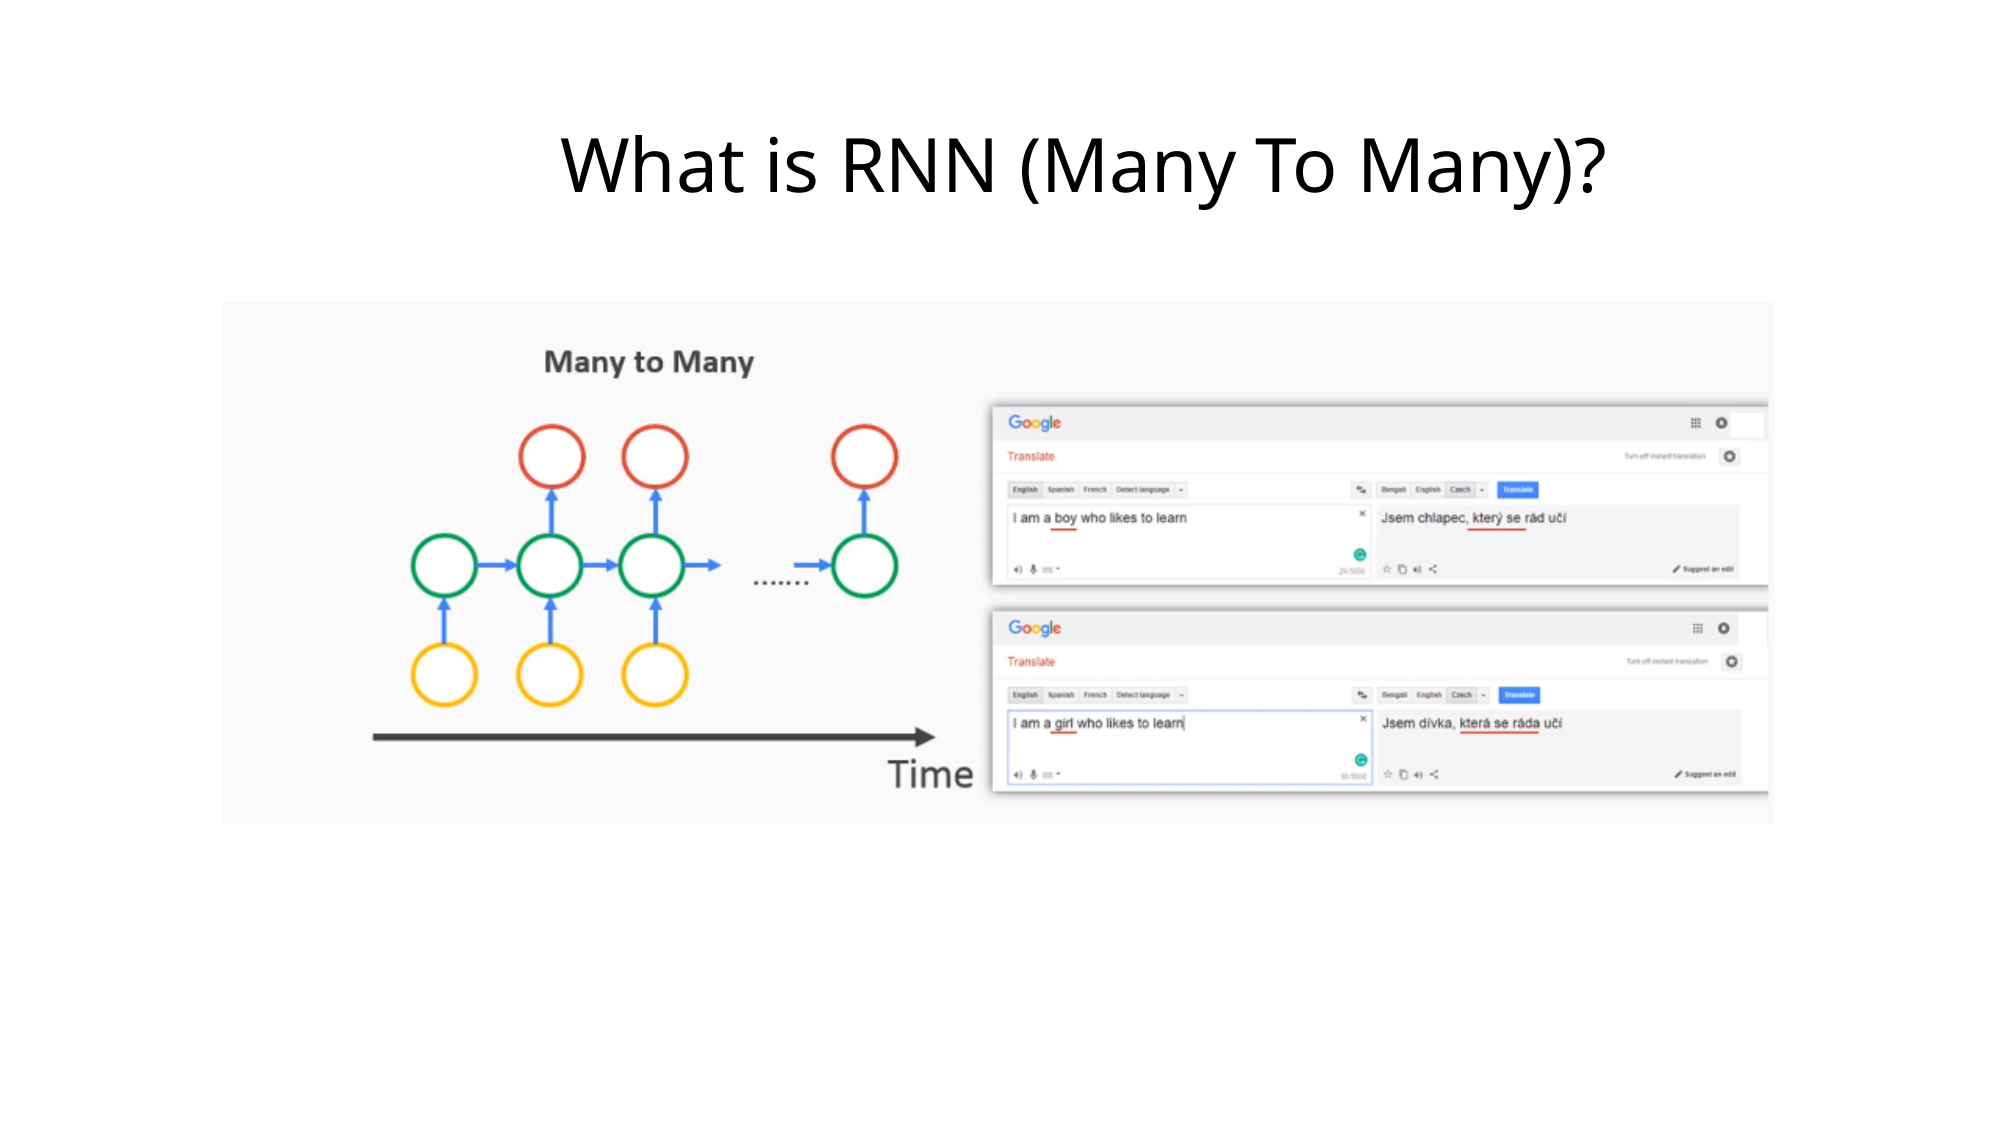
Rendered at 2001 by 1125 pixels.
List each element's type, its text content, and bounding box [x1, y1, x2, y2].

title What is RNN (Many To Many)? [249, 31, 1918, 217]
picture [222, 302, 1778, 823]
